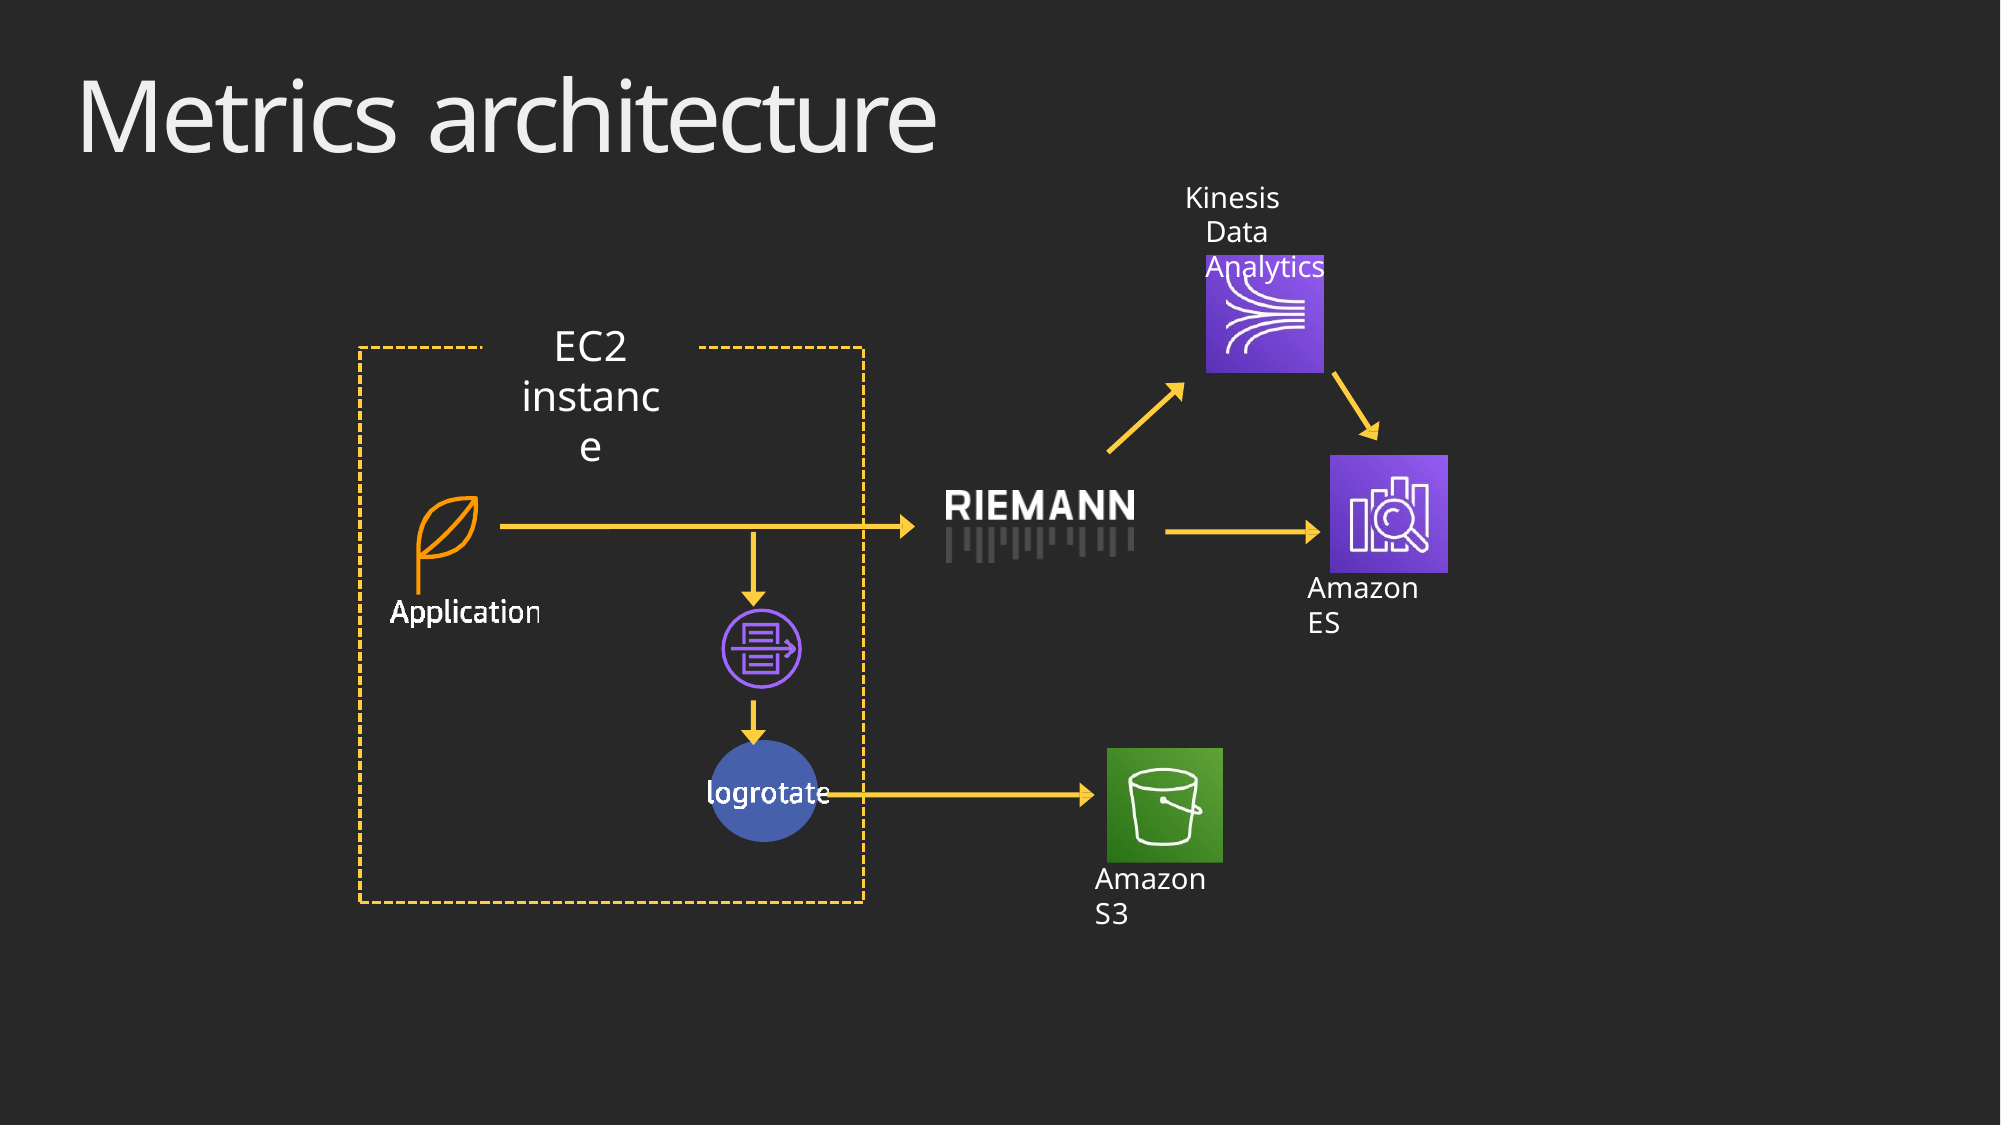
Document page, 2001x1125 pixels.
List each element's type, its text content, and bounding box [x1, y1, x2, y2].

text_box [358, 321, 866, 905]
text_box Amazon ES [1305, 567, 1458, 640]
picture [1330, 455, 1448, 573]
text_box Kinesis Data Analytics [1182, 176, 1347, 284]
text_box Amazon S3 [1092, 907, 1246, 931]
title Metrics architecture [72, 50, 1794, 241]
text_box [1276, 519, 1321, 545]
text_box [390, 382, 1185, 746]
picture [1206, 255, 1324, 373]
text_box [499, 513, 1273, 899]
text_box [1331, 371, 1380, 441]
